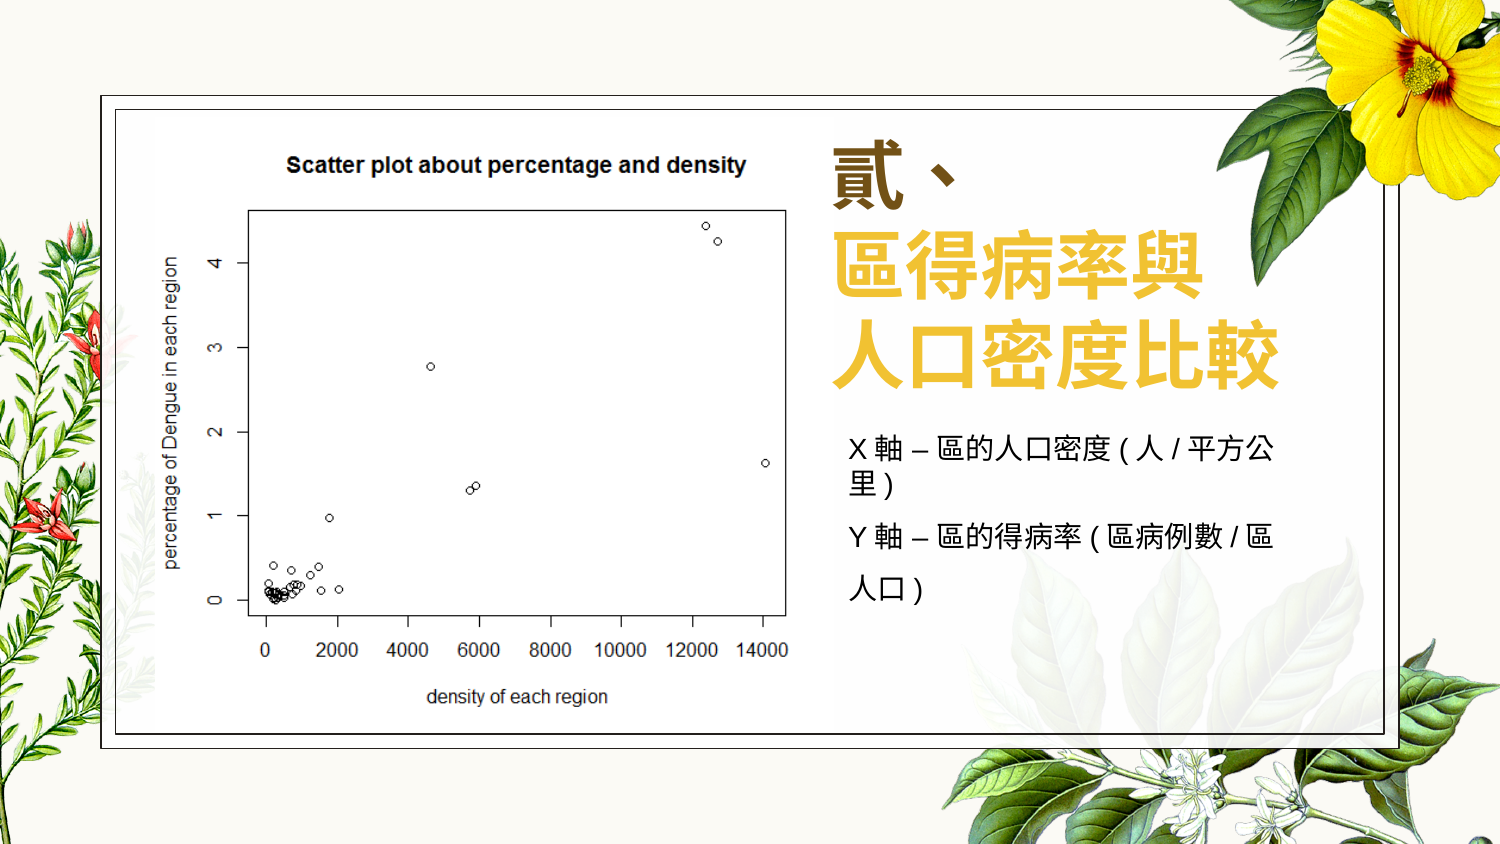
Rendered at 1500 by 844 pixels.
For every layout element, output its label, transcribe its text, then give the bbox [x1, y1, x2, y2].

picture [1176, 0, 1500, 287]
text_box X軸 – 區的人口密度(人/平方公里) Y軸 – 區的得病率(區病例數/區人口) [839, 423, 1316, 613]
picture [154, 117, 834, 733]
title 貳、 區得病率與 人口密度比較 [815, 114, 1374, 271]
picture [941, 531, 1500, 844]
picture [0, 218, 192, 844]
